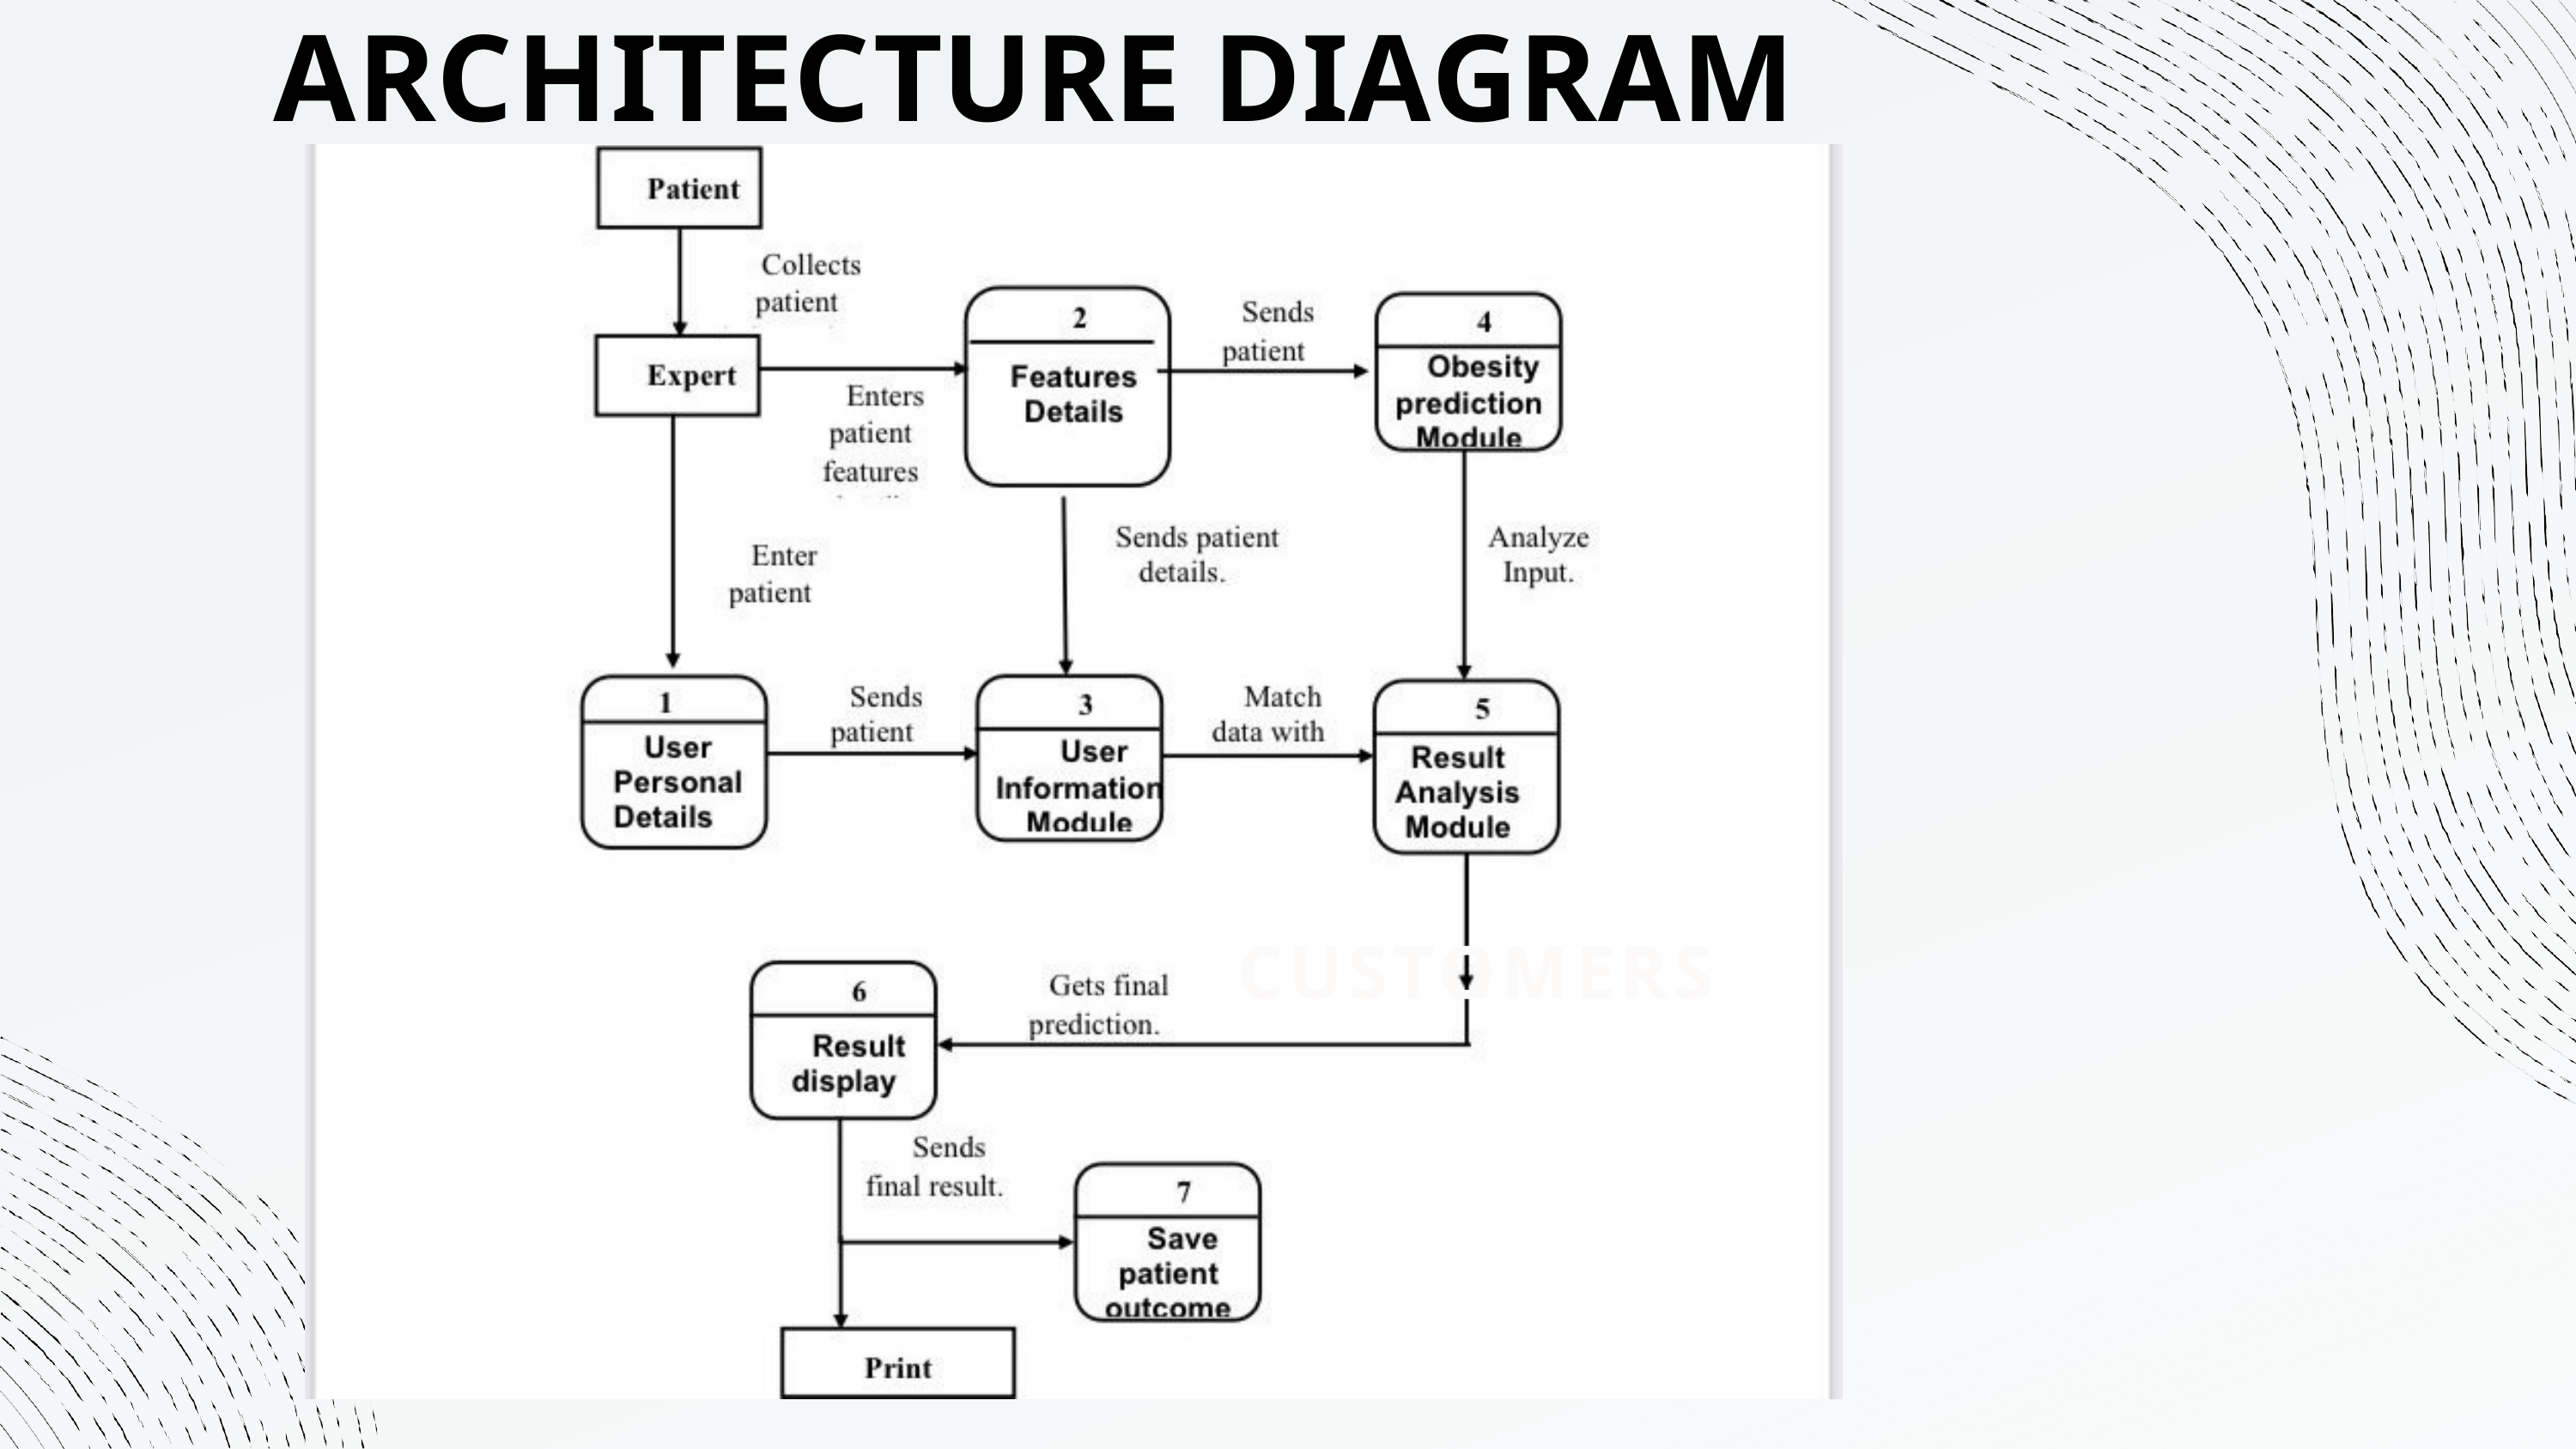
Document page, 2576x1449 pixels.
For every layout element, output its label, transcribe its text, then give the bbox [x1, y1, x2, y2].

text_box CUSTOMERS [1236, 924, 1741, 1014]
picture [0, 0, 2576, 1449]
text_box ARCHITECTURE DIAGRAM [271, 0, 1806, 146]
